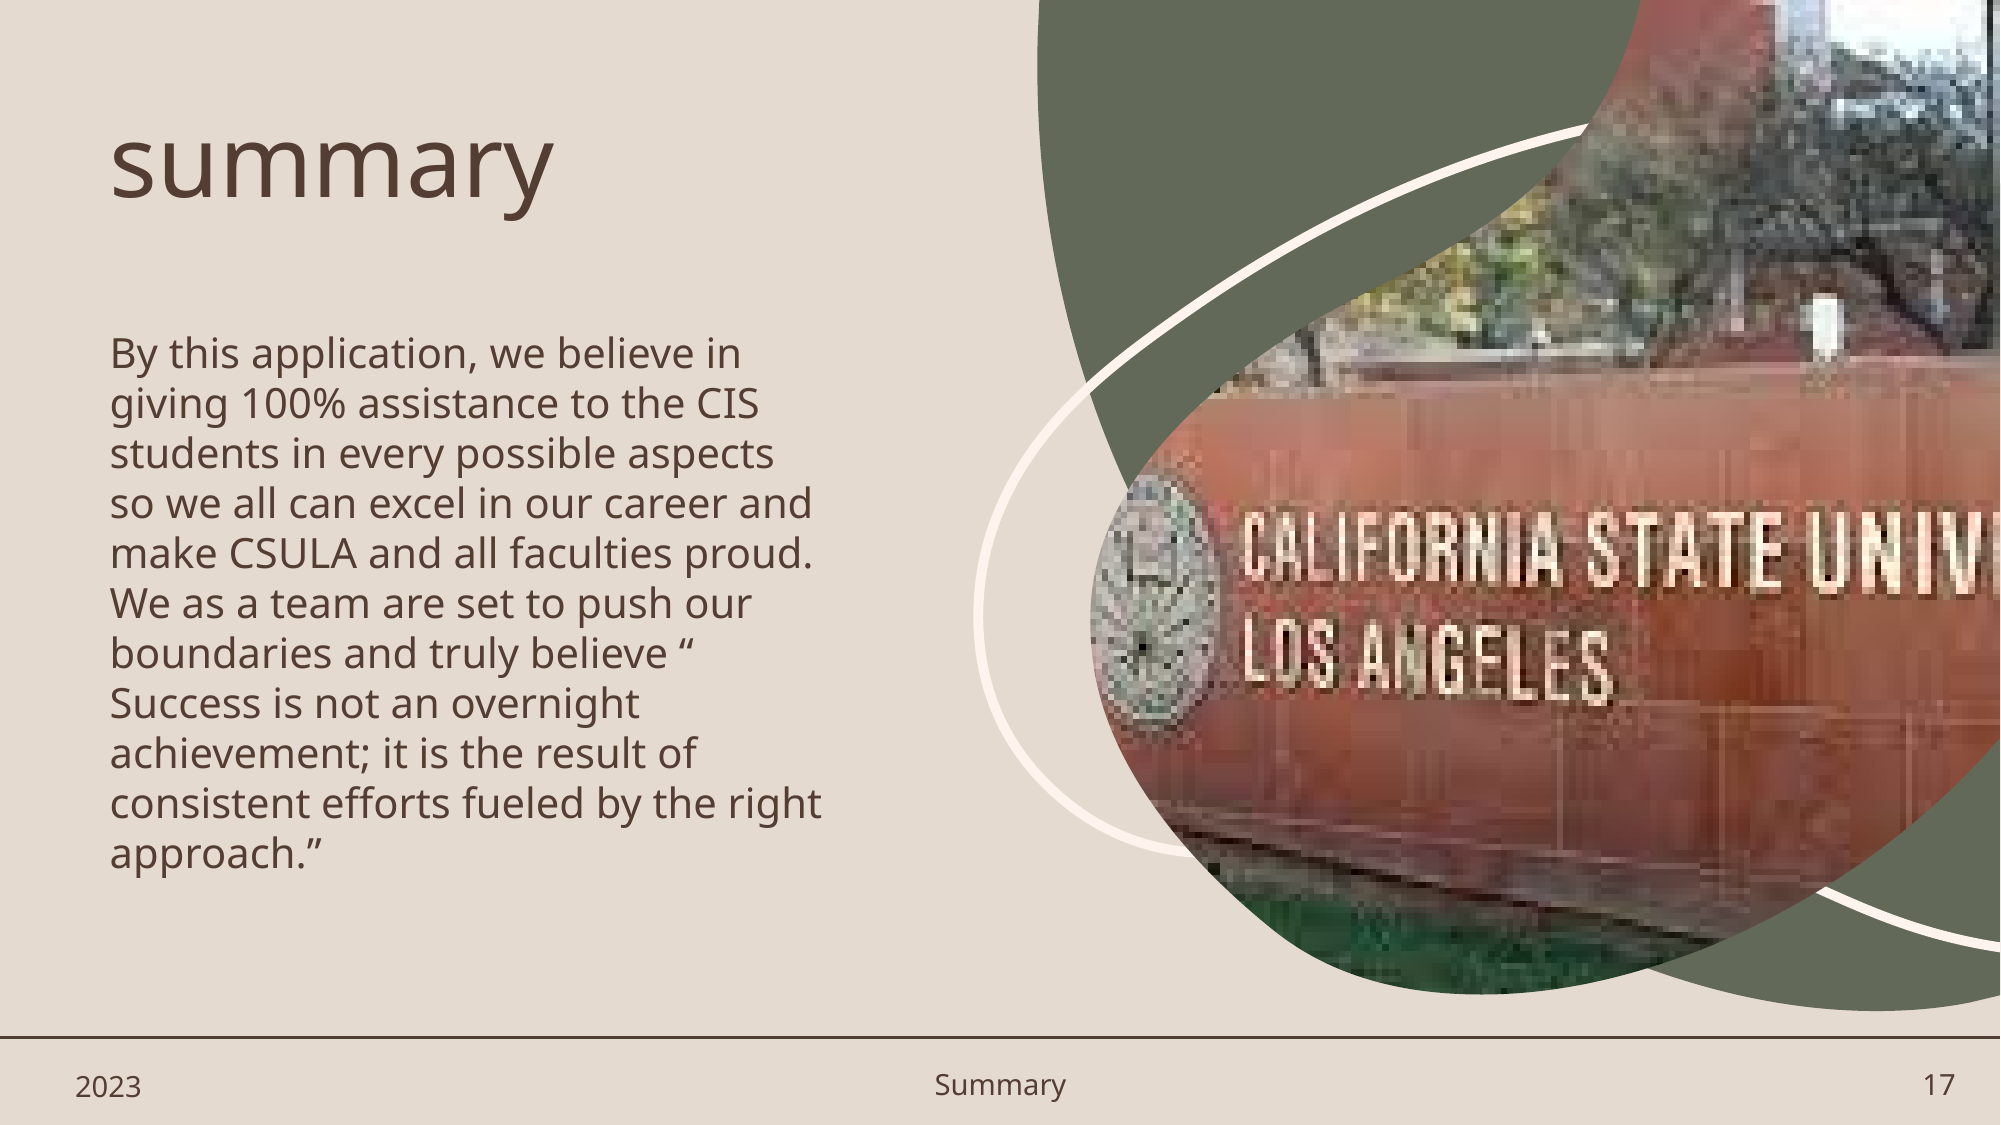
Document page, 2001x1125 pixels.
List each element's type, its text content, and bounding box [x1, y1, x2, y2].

title summary [94, 115, 1090, 227]
footer Summary [718, 1060, 1283, 1112]
slide_number 17 [1808, 1060, 1971, 1112]
list By this application, we believe in giving 100% assistance to the CIS students in every possible aspects so we all can excel in our career and make CSULA and all faculties proud. We as a team are set to push our boundaries and truly believe “ Success is not an overnight achievement; it is the result of consistent efforts fueled by the right approach.” [94, 319, 845, 740]
slide_number 2023 [60, 1060, 222, 1112]
picture [1090, 0, 2000, 995]
